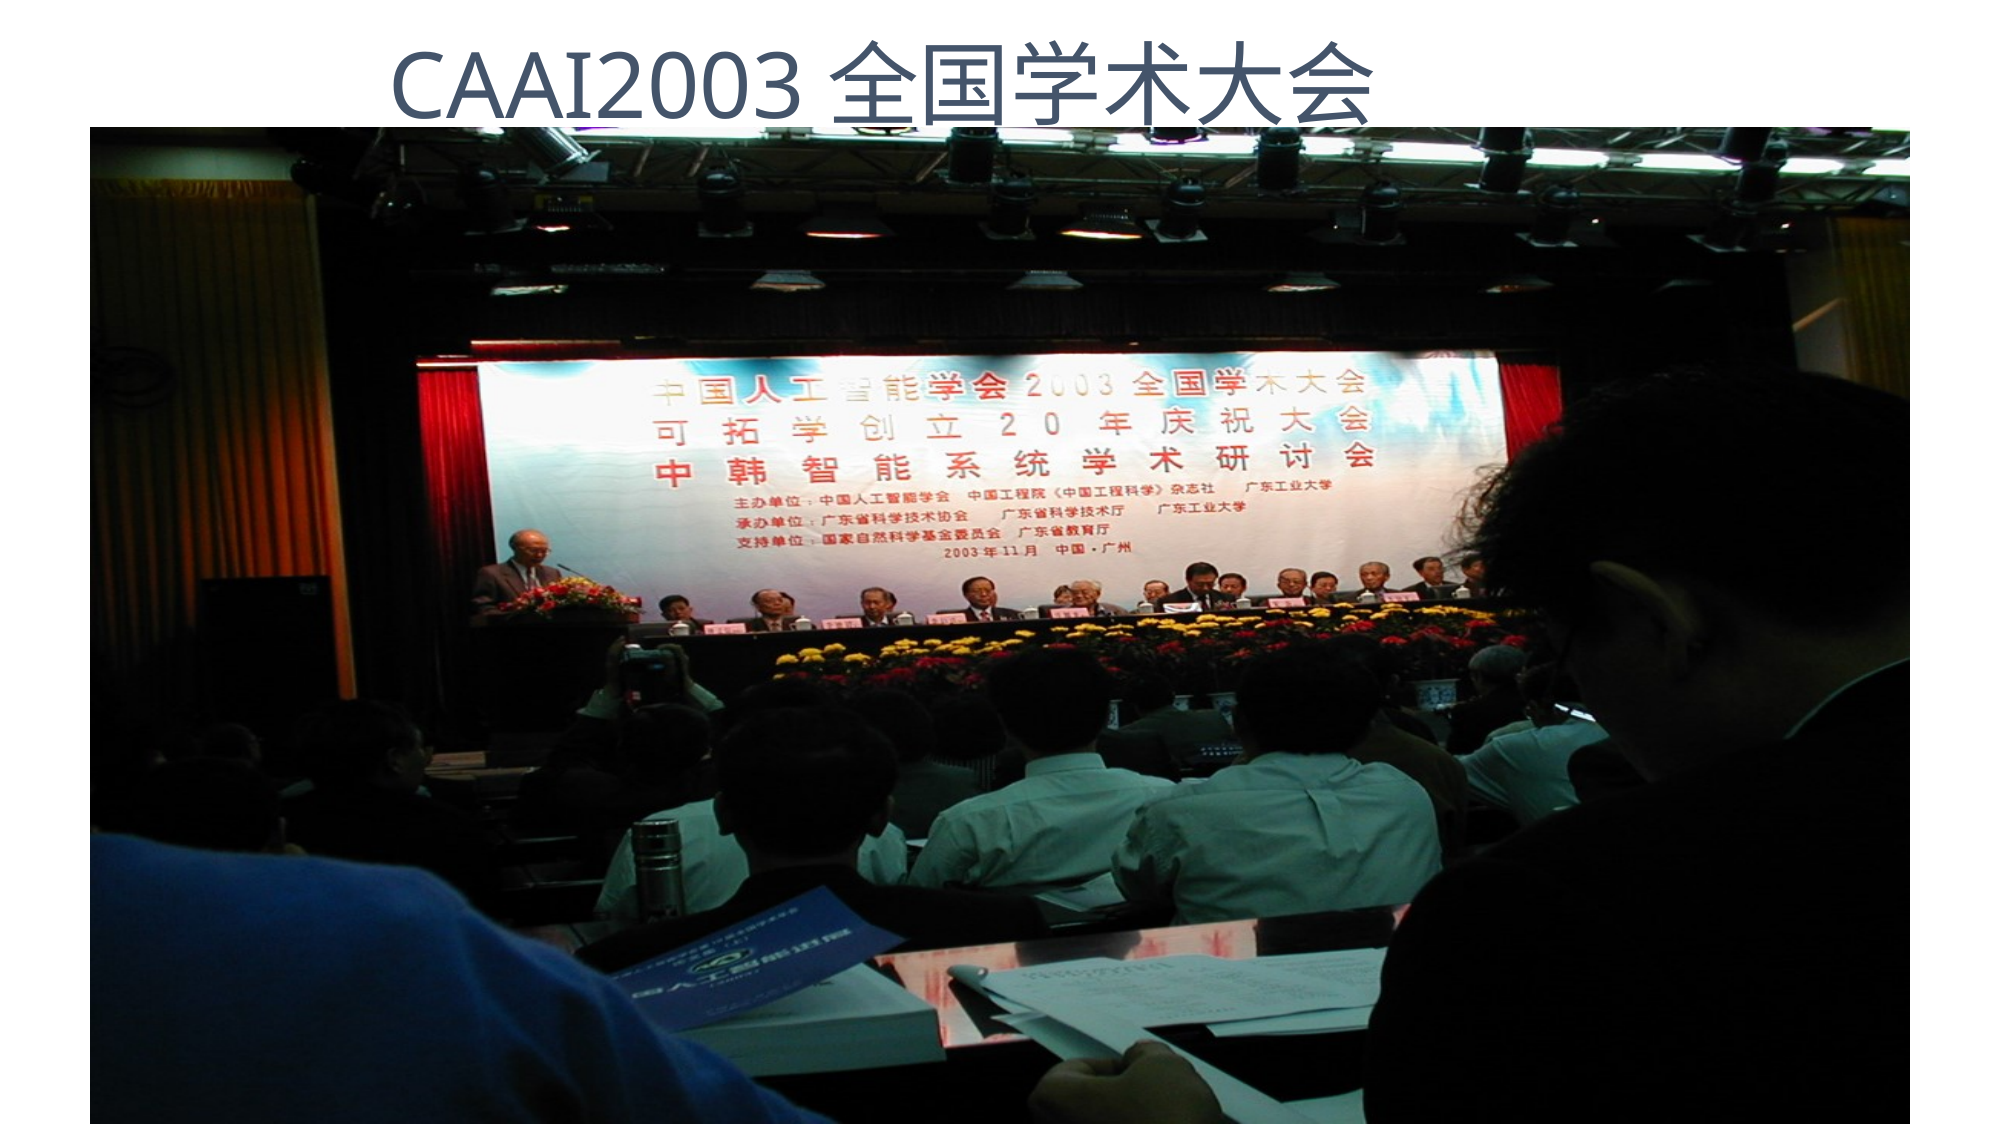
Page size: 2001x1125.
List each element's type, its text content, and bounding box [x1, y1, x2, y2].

picture [90, 127, 1910, 1124]
text_box CAAI2003全国学术大会 [373, 19, 1412, 127]
